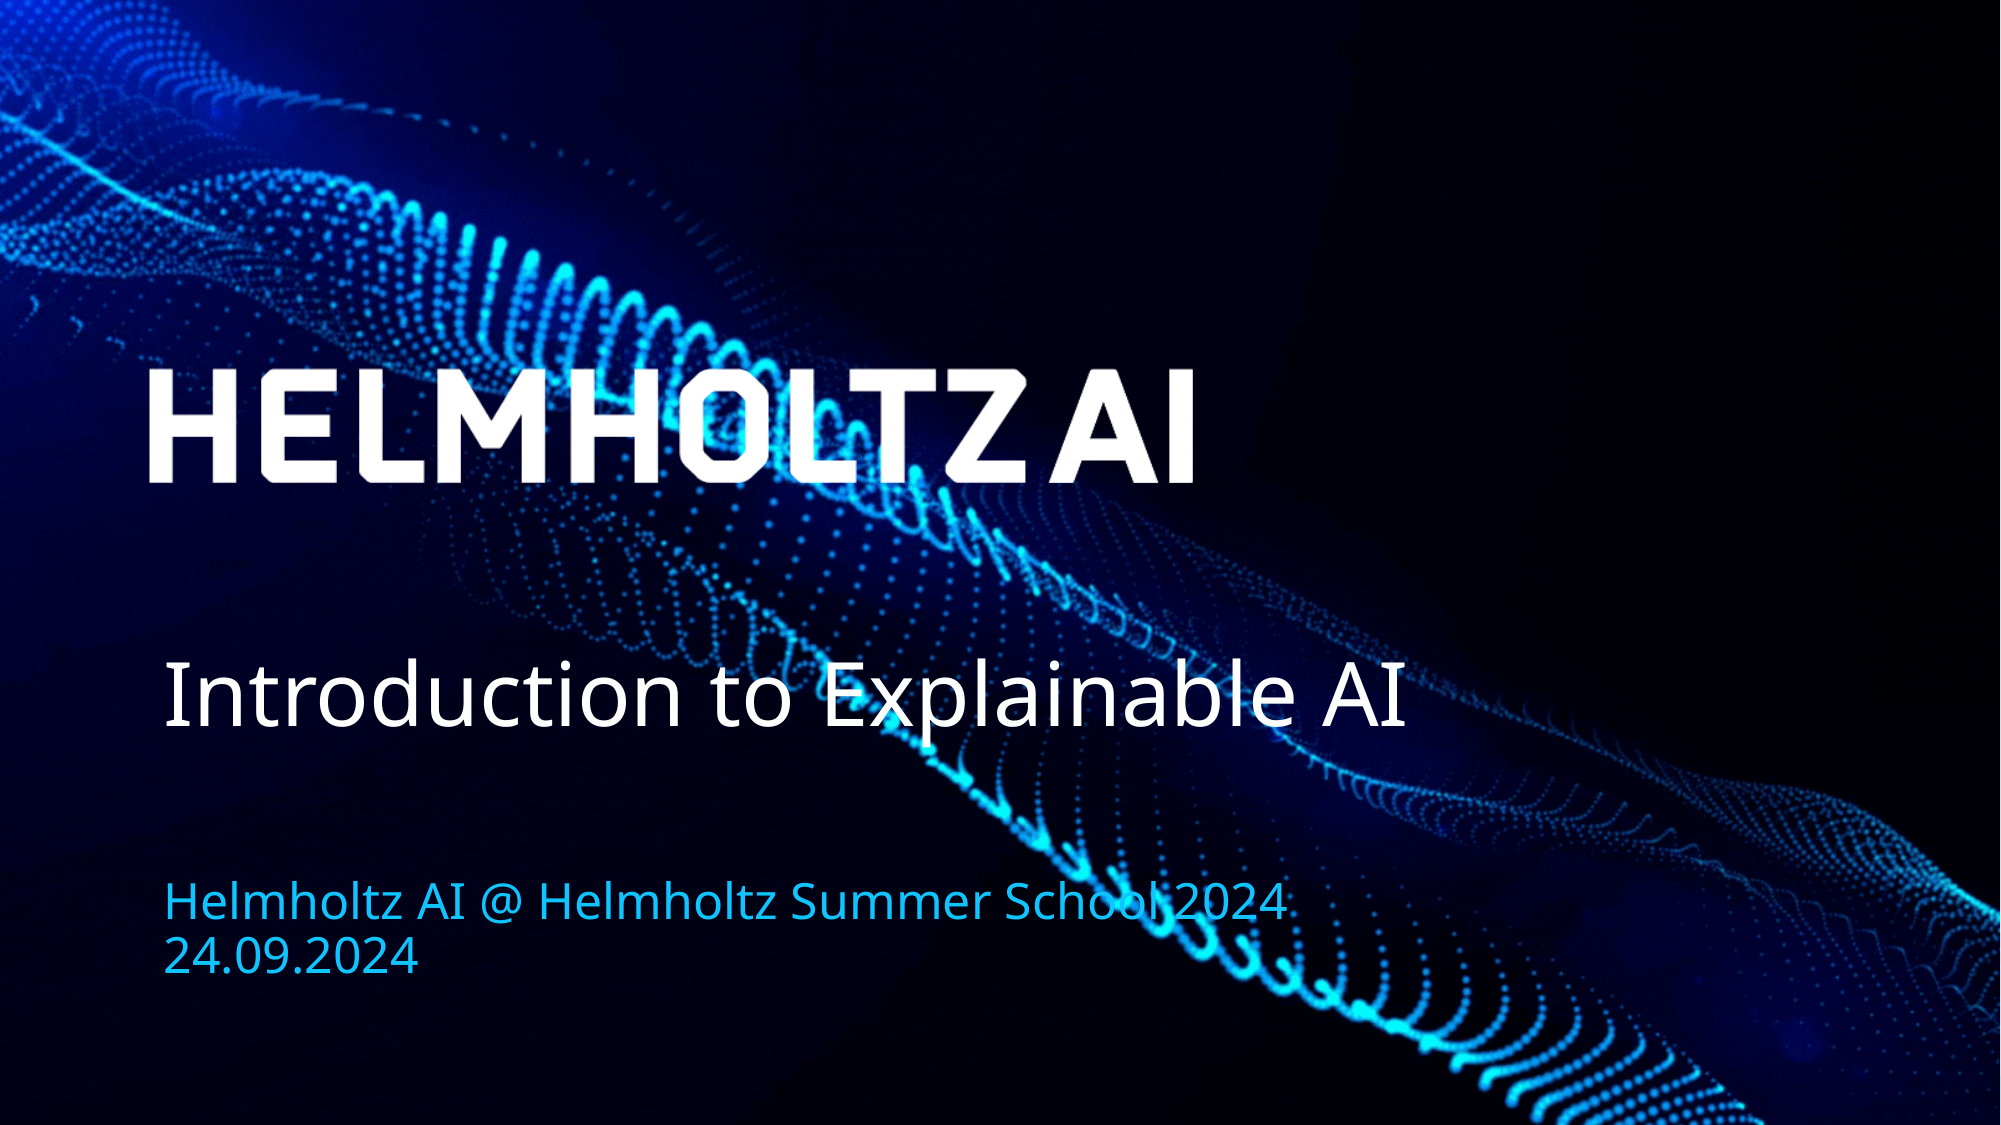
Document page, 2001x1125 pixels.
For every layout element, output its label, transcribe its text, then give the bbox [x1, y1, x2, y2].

subtitle Helmholtz AI @ Helmholtz Summer School 2024 24.09.2024 [148, 869, 1643, 1081]
picture [1972, 899, 1979, 905]
picture [0, 0, 2001, 1125]
title Introduction to Explainable AI [148, 642, 1682, 729]
